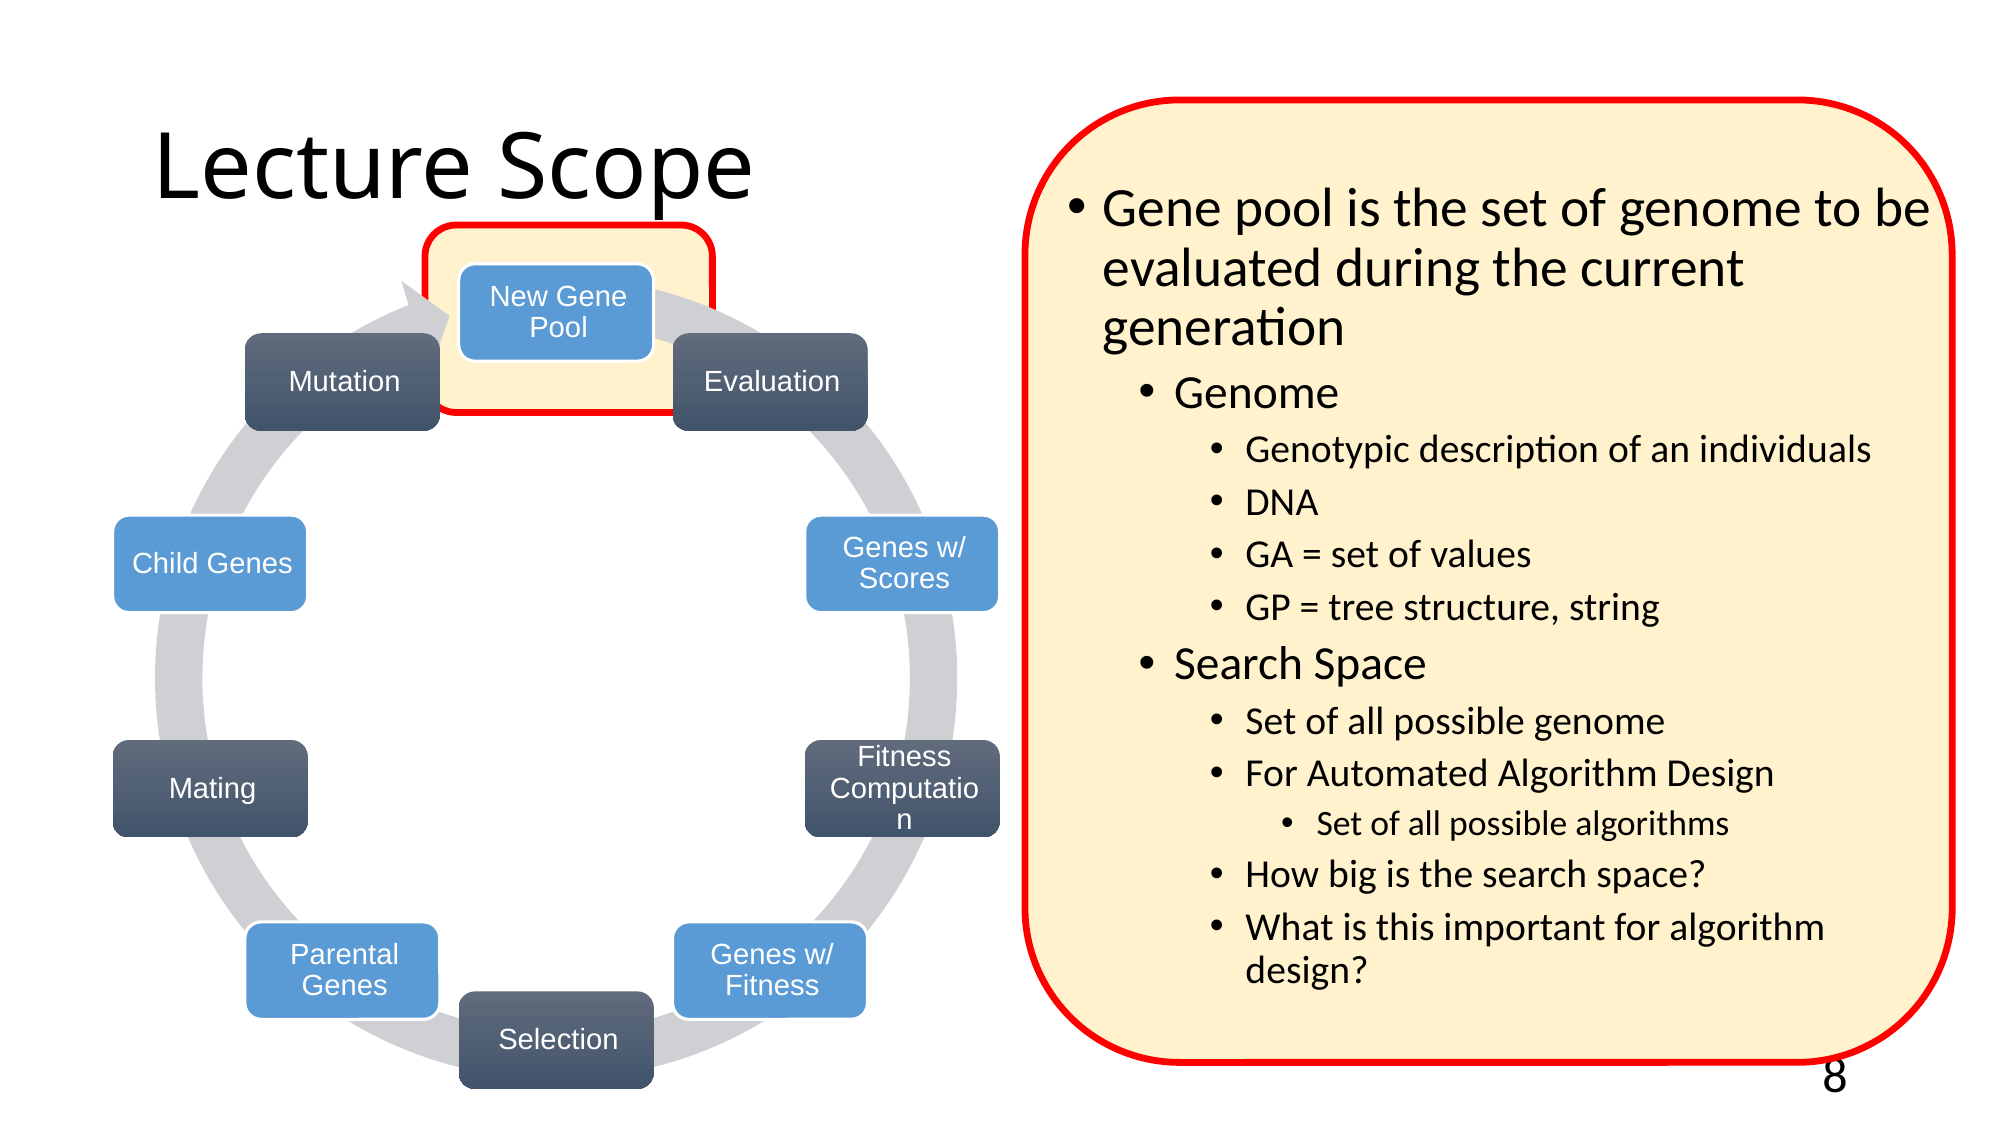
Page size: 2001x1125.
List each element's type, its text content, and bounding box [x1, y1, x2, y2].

title Lecture Scope [137, 59, 1863, 278]
list Gene pool is the set of genome to be evaluated during the current generation Genome Genotypic description of an individuals DNA GA = set of values GP = tree structure, string Search Space Set of all possible genome For Automated Algorithm Design Set of all possible algorithms How big is the search space? What is this important for algorithm design? [1052, 171, 1953, 1003]
text_box [1023, 278, 1052, 997]
text_box [1056, 1003, 1921, 1064]
text_box [1863, 113, 1929, 171]
slide_number 8 [1412, 1042, 1863, 1103]
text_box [112, 249, 1000, 1103]
